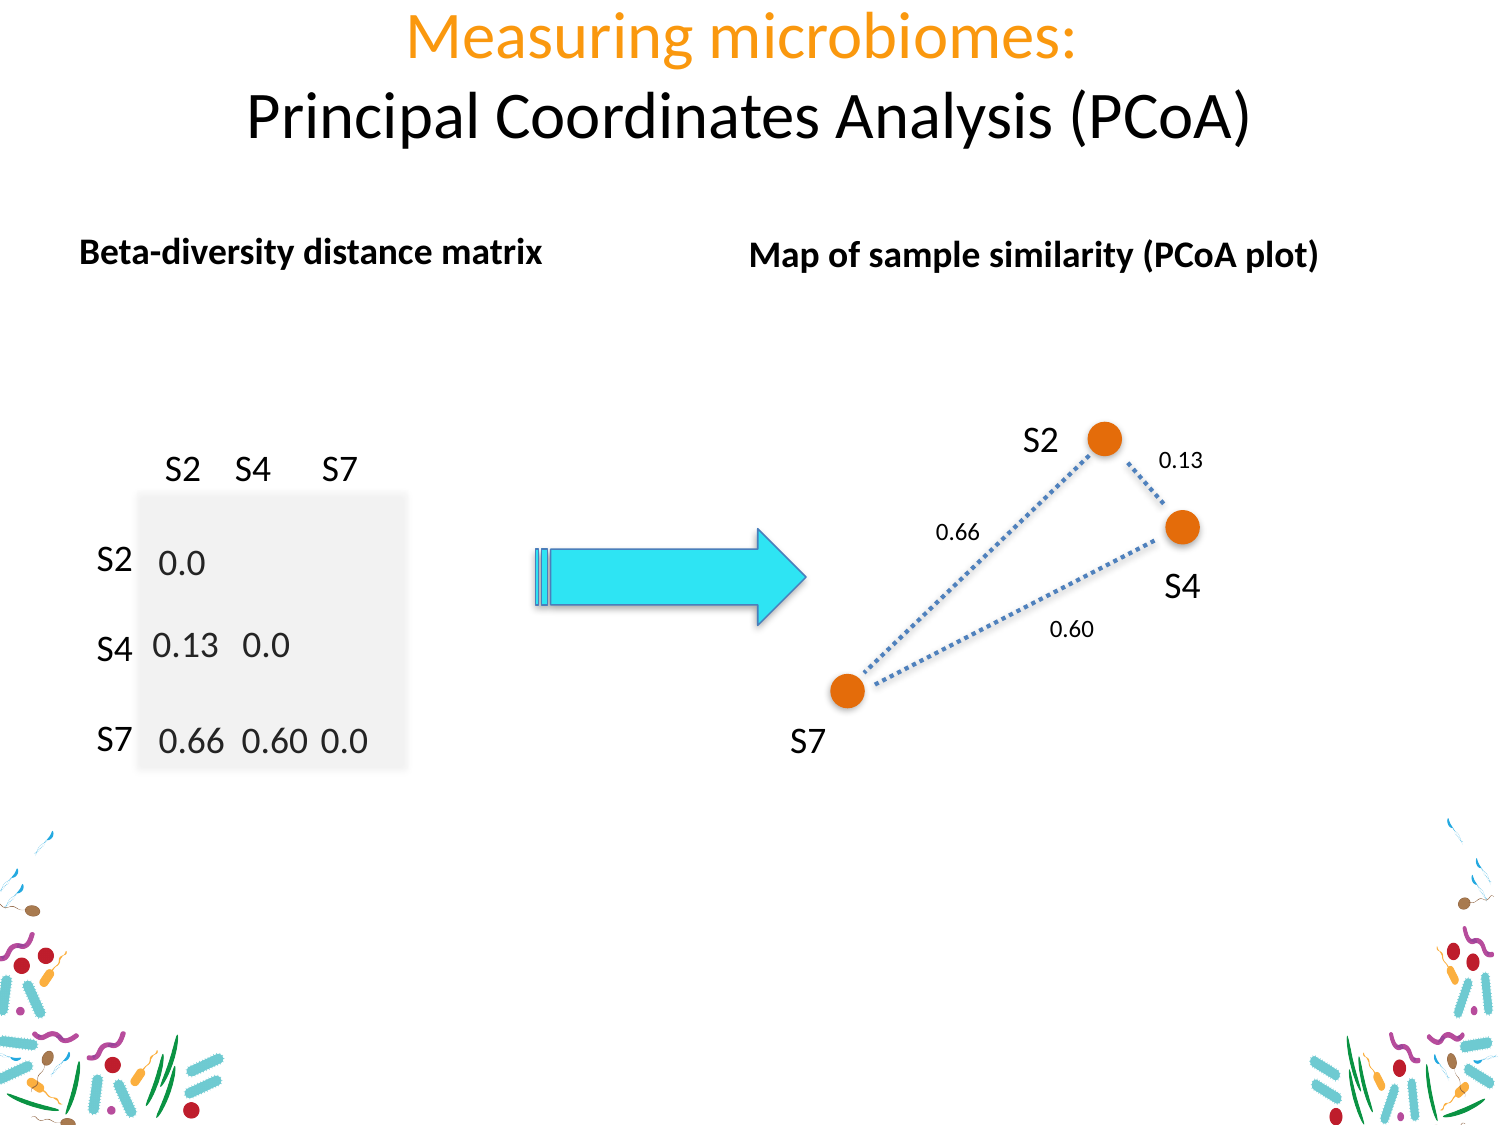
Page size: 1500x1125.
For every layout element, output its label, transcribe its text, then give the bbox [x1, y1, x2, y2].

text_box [136, 530, 384, 770]
text_box S2 [1008, 407, 1075, 453]
text_box S4 [1159, 553, 1216, 613]
picture [1307, 814, 1500, 1125]
text_box [1087, 421, 1123, 457]
text_box [549, 527, 807, 627]
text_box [863, 455, 1090, 674]
text_box Measuring microbiomes: Principal Coordinates Analysis (PCoA) [0, 0, 1500, 226]
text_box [1127, 462, 1167, 507]
text_box Map of sample similarity (PCoA plot) [733, 222, 1336, 283]
text_box Beta-diversity distance matrix [64, 219, 559, 280]
text_box S7 [775, 708, 842, 769]
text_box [872, 540, 1155, 686]
text_box [535, 548, 539, 606]
text_box [830, 673, 865, 709]
text_box [1165, 510, 1200, 545]
text_box [136, 489, 409, 770]
text_box S2 S4 S7 S2 S4 S7 [81, 436, 374, 811]
text_box 0.13 [1144, 436, 1219, 482]
text_box [541, 548, 548, 606]
picture [0, 827, 228, 1125]
